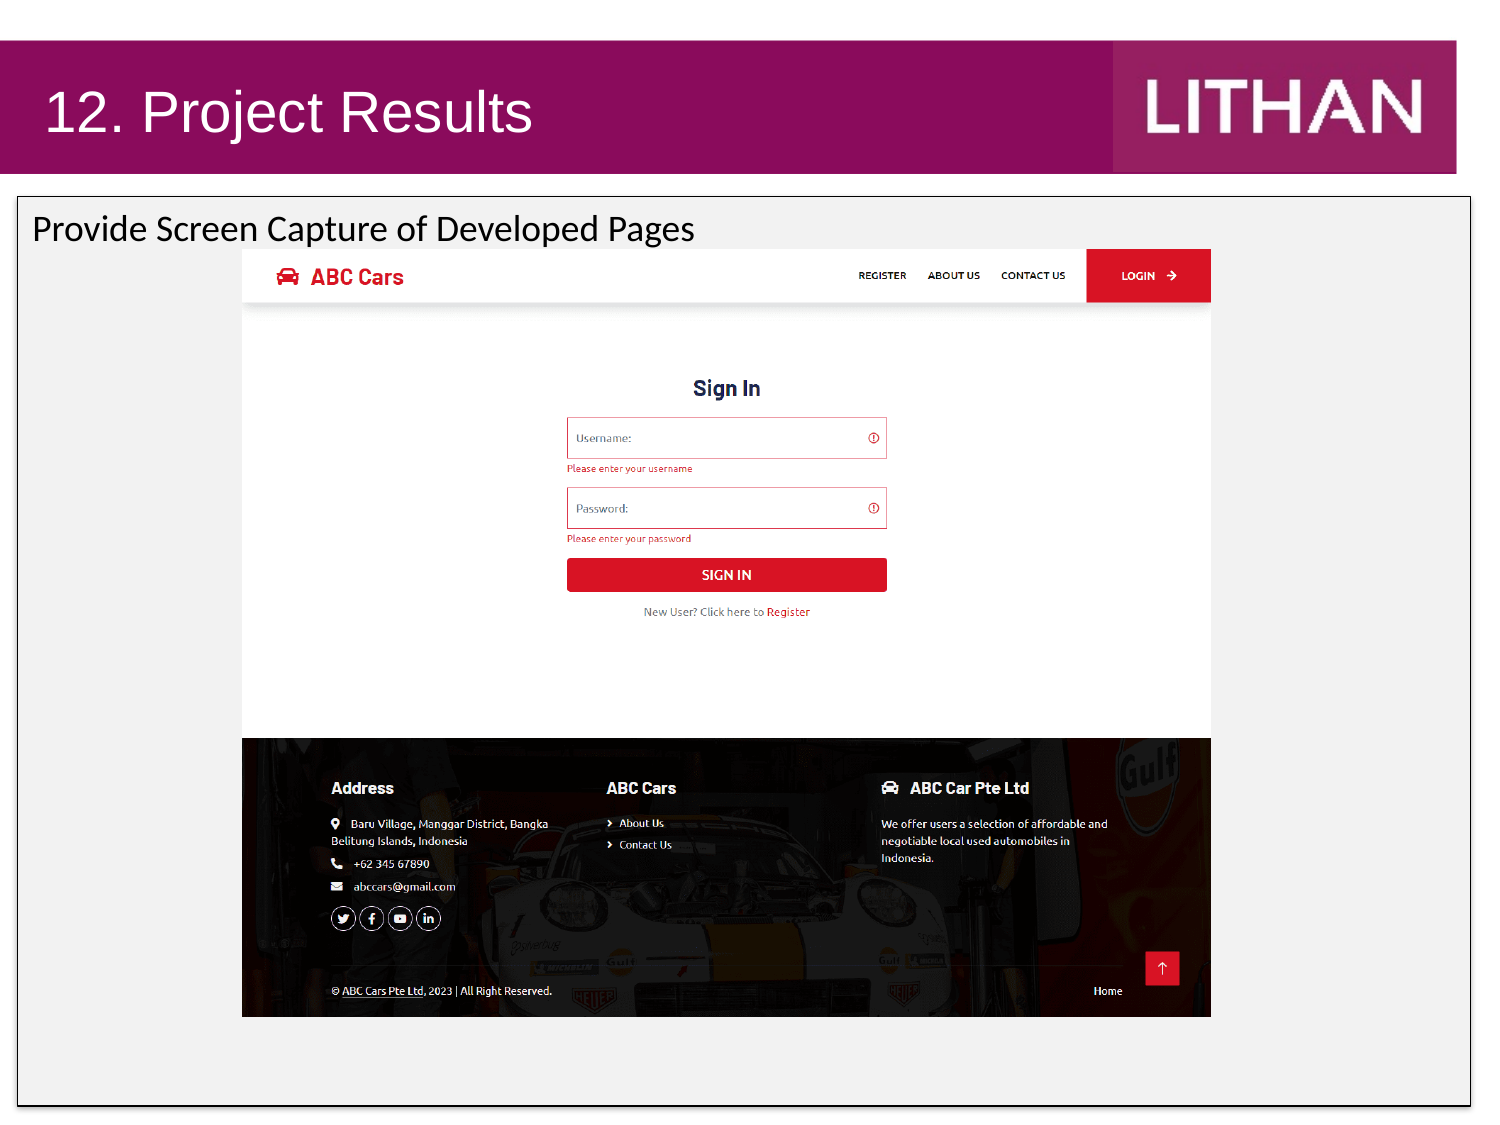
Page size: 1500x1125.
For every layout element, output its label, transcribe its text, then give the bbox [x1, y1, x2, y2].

picture [241, 248, 1211, 1018]
text_box Provide Screen Capture of Developed Pages [17, 196, 1471, 1107]
picture [0, 37, 1460, 178]
title 12. Project Results [29, 66, 985, 142]
